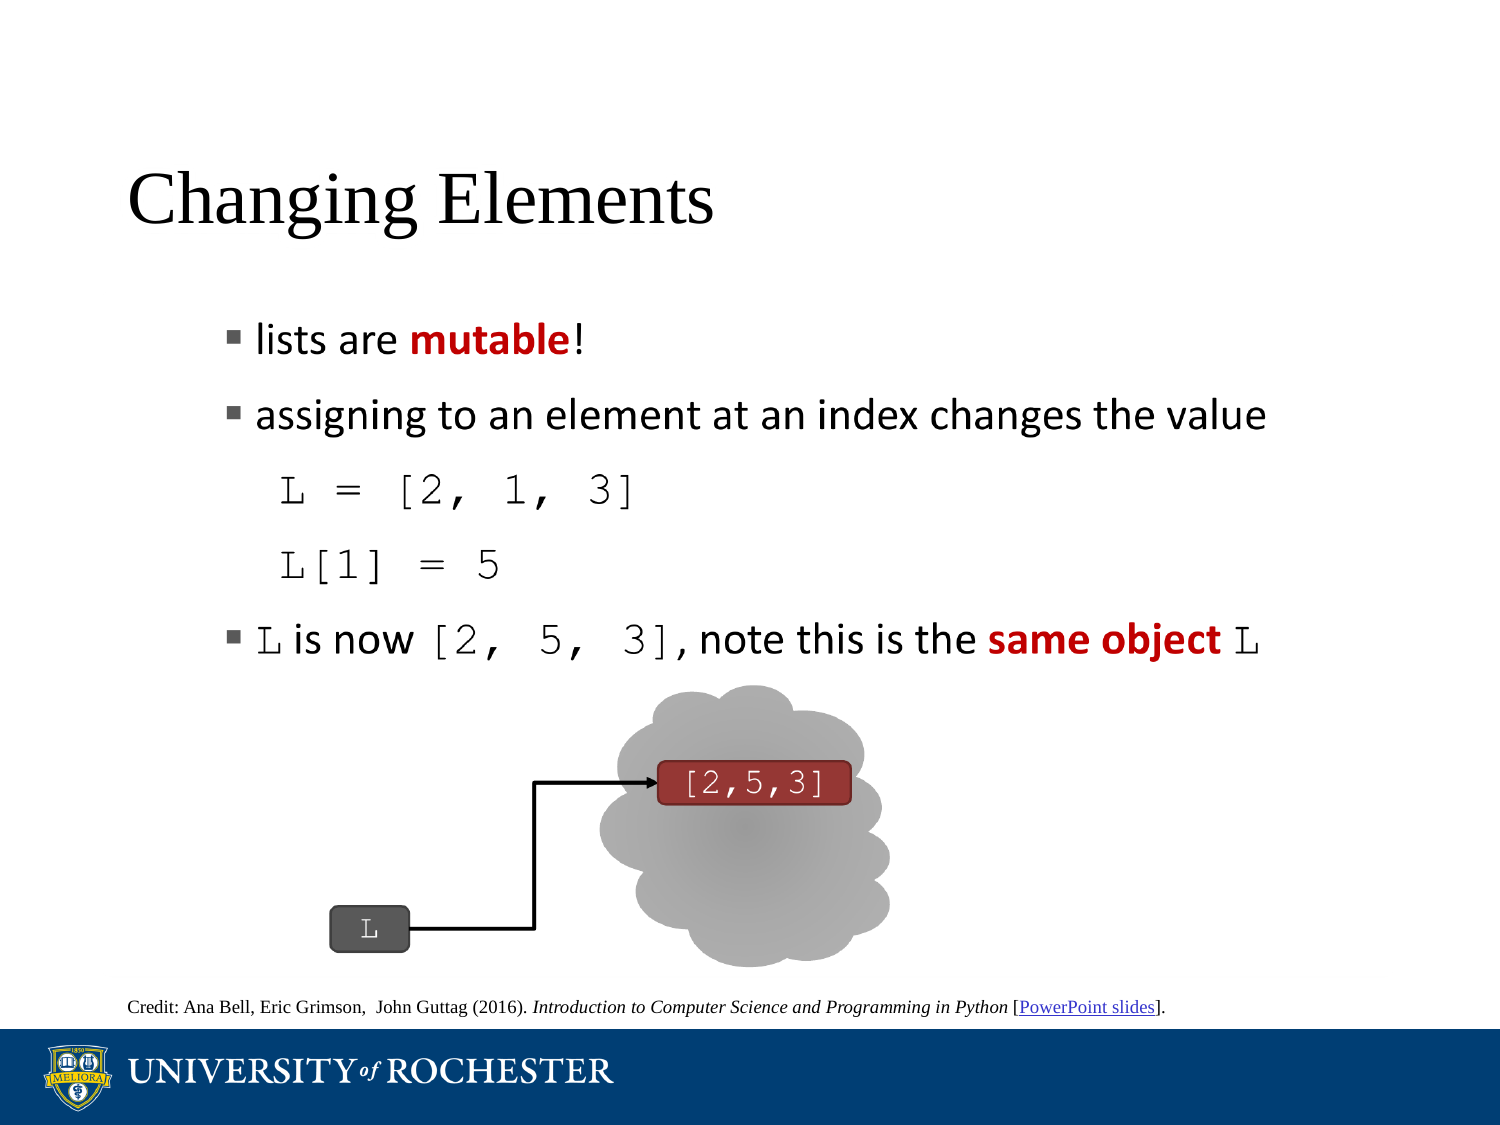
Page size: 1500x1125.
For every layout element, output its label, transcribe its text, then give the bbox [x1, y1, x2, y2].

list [112, 298, 1388, 969]
title Changing Elements [112, 99, 1388, 288]
picture [0, 1029, 1500, 1125]
text_box Credit: Ana Bell, Eric Grimson, John Guttag (2016). Introduction to Computer Science and Programming in Python [PowerPoint slides]. [112, 987, 1388, 1025]
